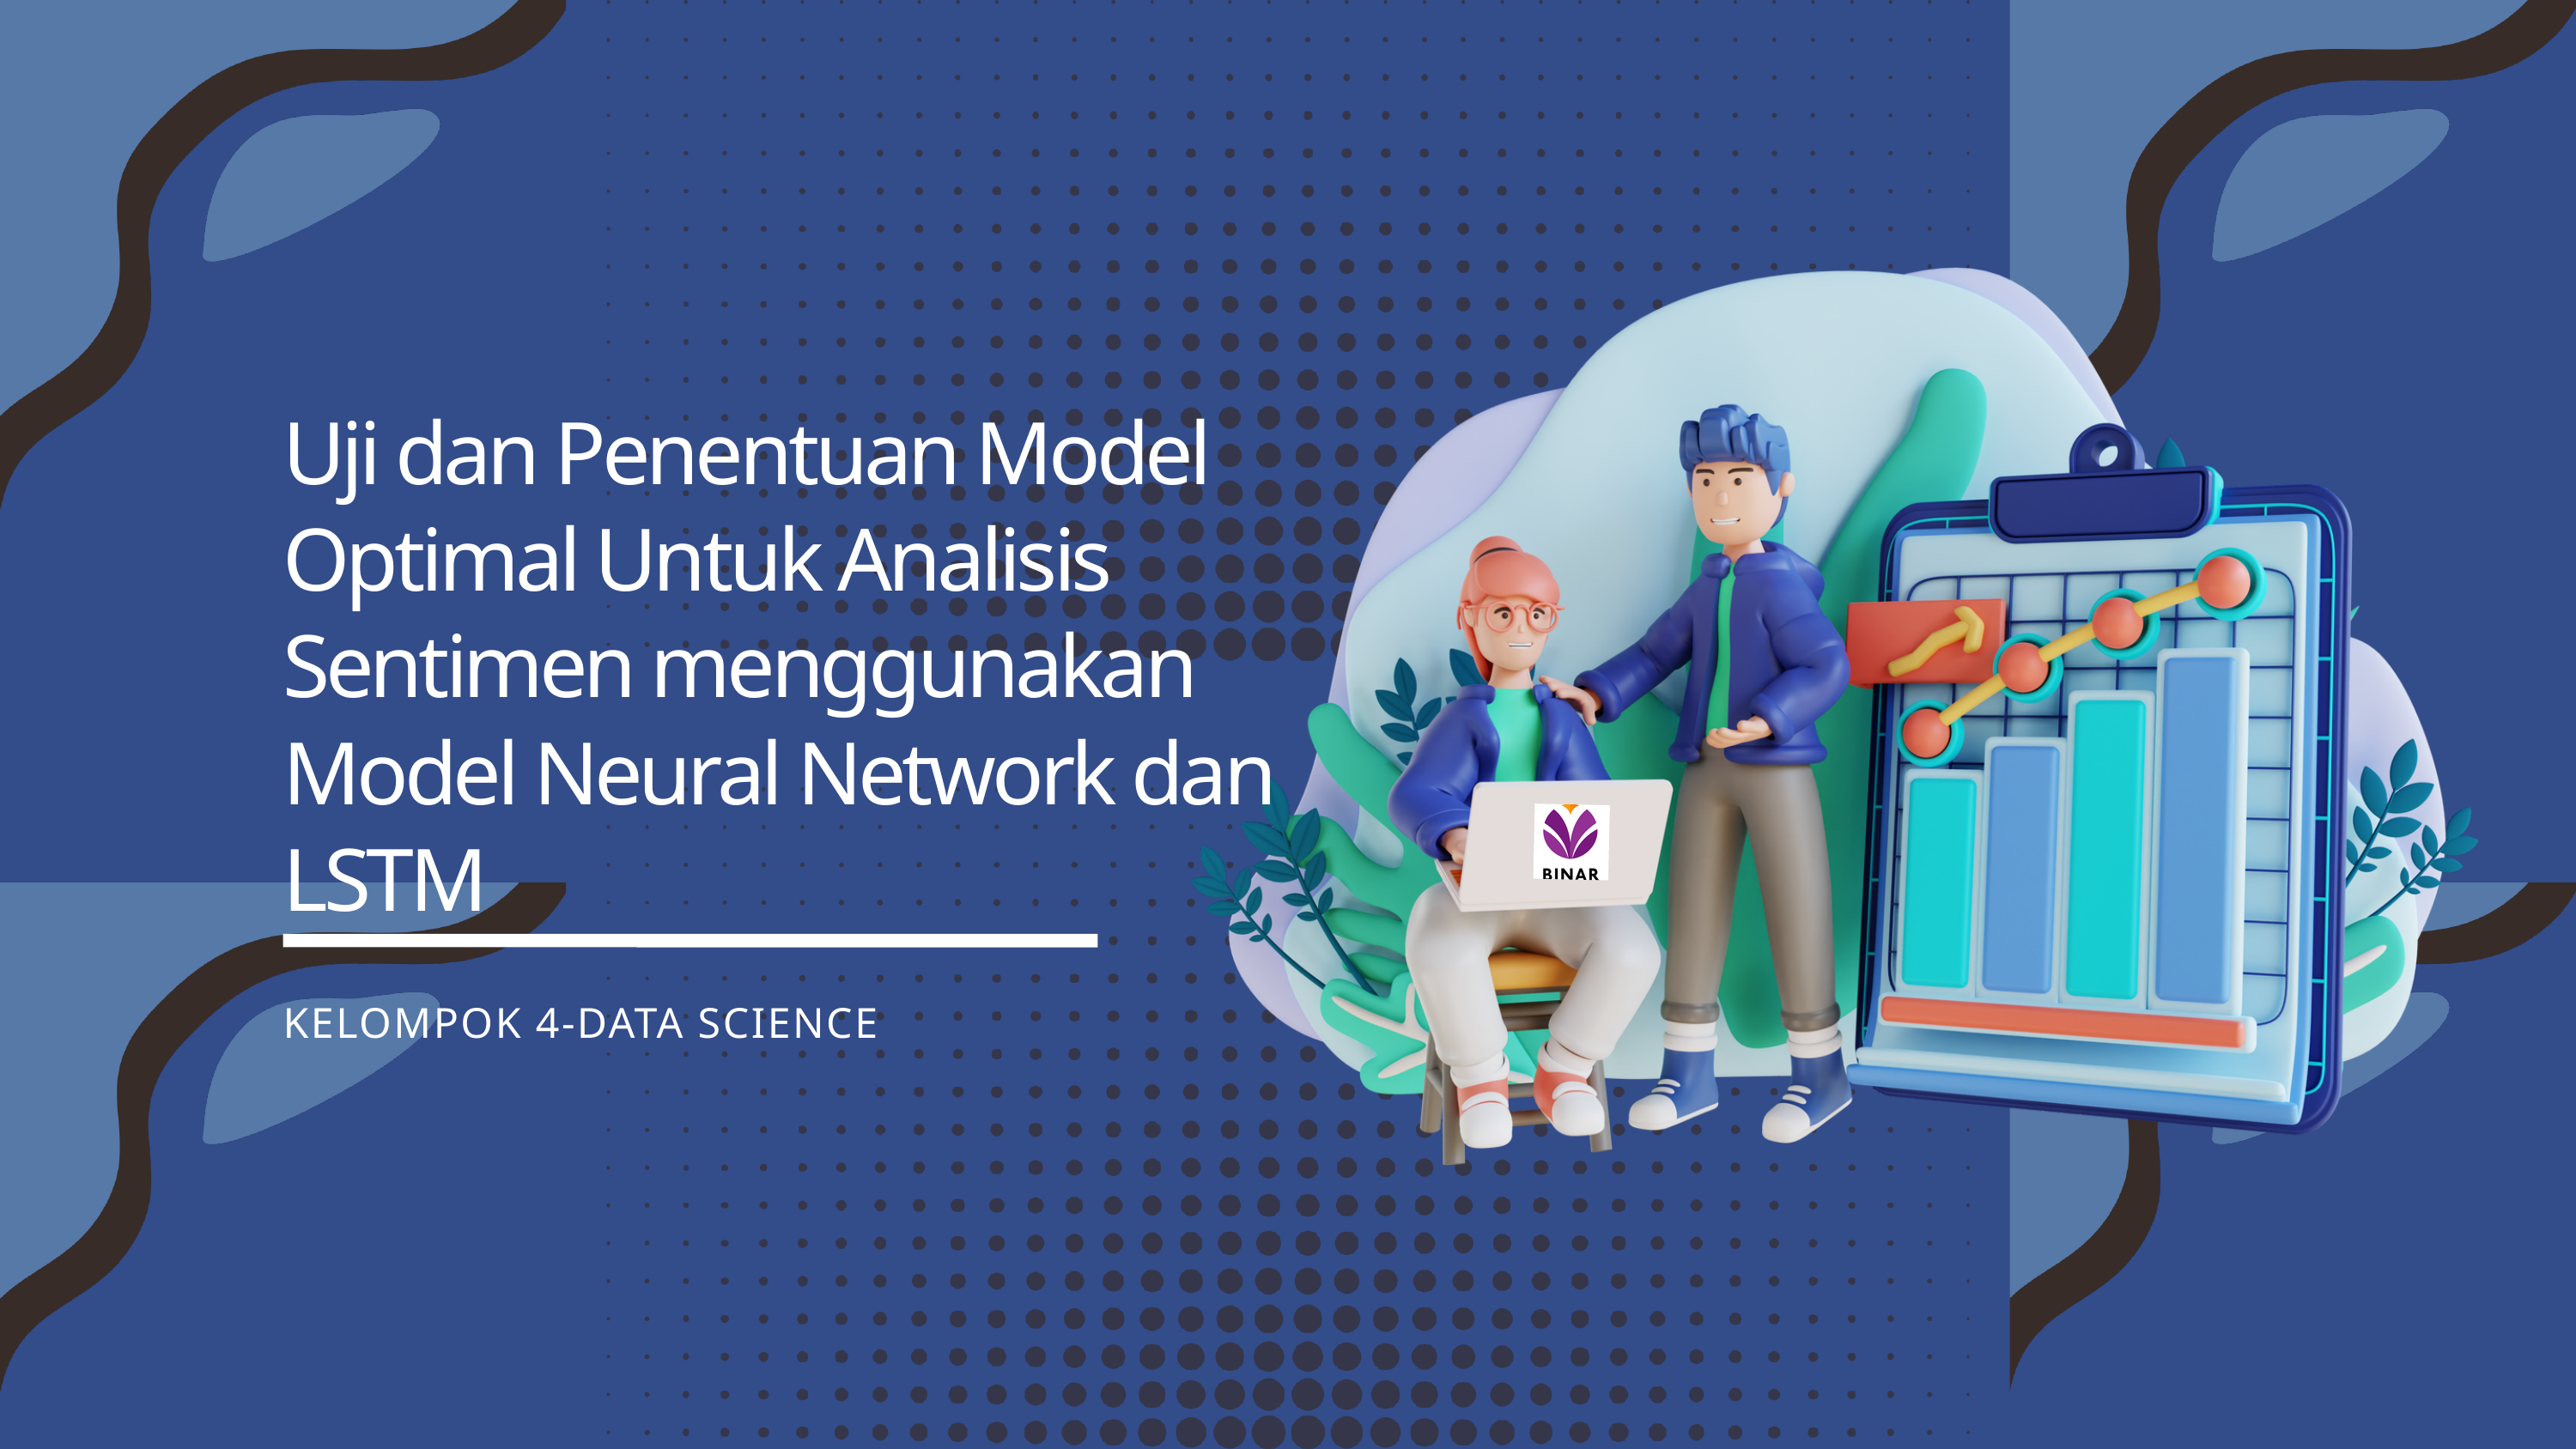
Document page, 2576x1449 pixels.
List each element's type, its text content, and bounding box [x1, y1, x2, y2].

text_box [606, 0, 1970, 394]
text_box [1190, 267, 2479, 1166]
text_box [2009, 0, 2576, 567]
text_box KELOMPOK 4-DATA SCIENCE [283, 992, 975, 1047]
text_box [2009, 882, 2576, 1449]
text_box [1533, 803, 1610, 881]
text_box [0, 882, 567, 1449]
text_box [0, 0, 567, 567]
text_box [606, 929, 1970, 1449]
text_box Uji dan Penentuan Model Optimal Untuk Analisis Sentimen menggunakan Model Neural Network dan LSTM [283, 394, 1348, 929]
